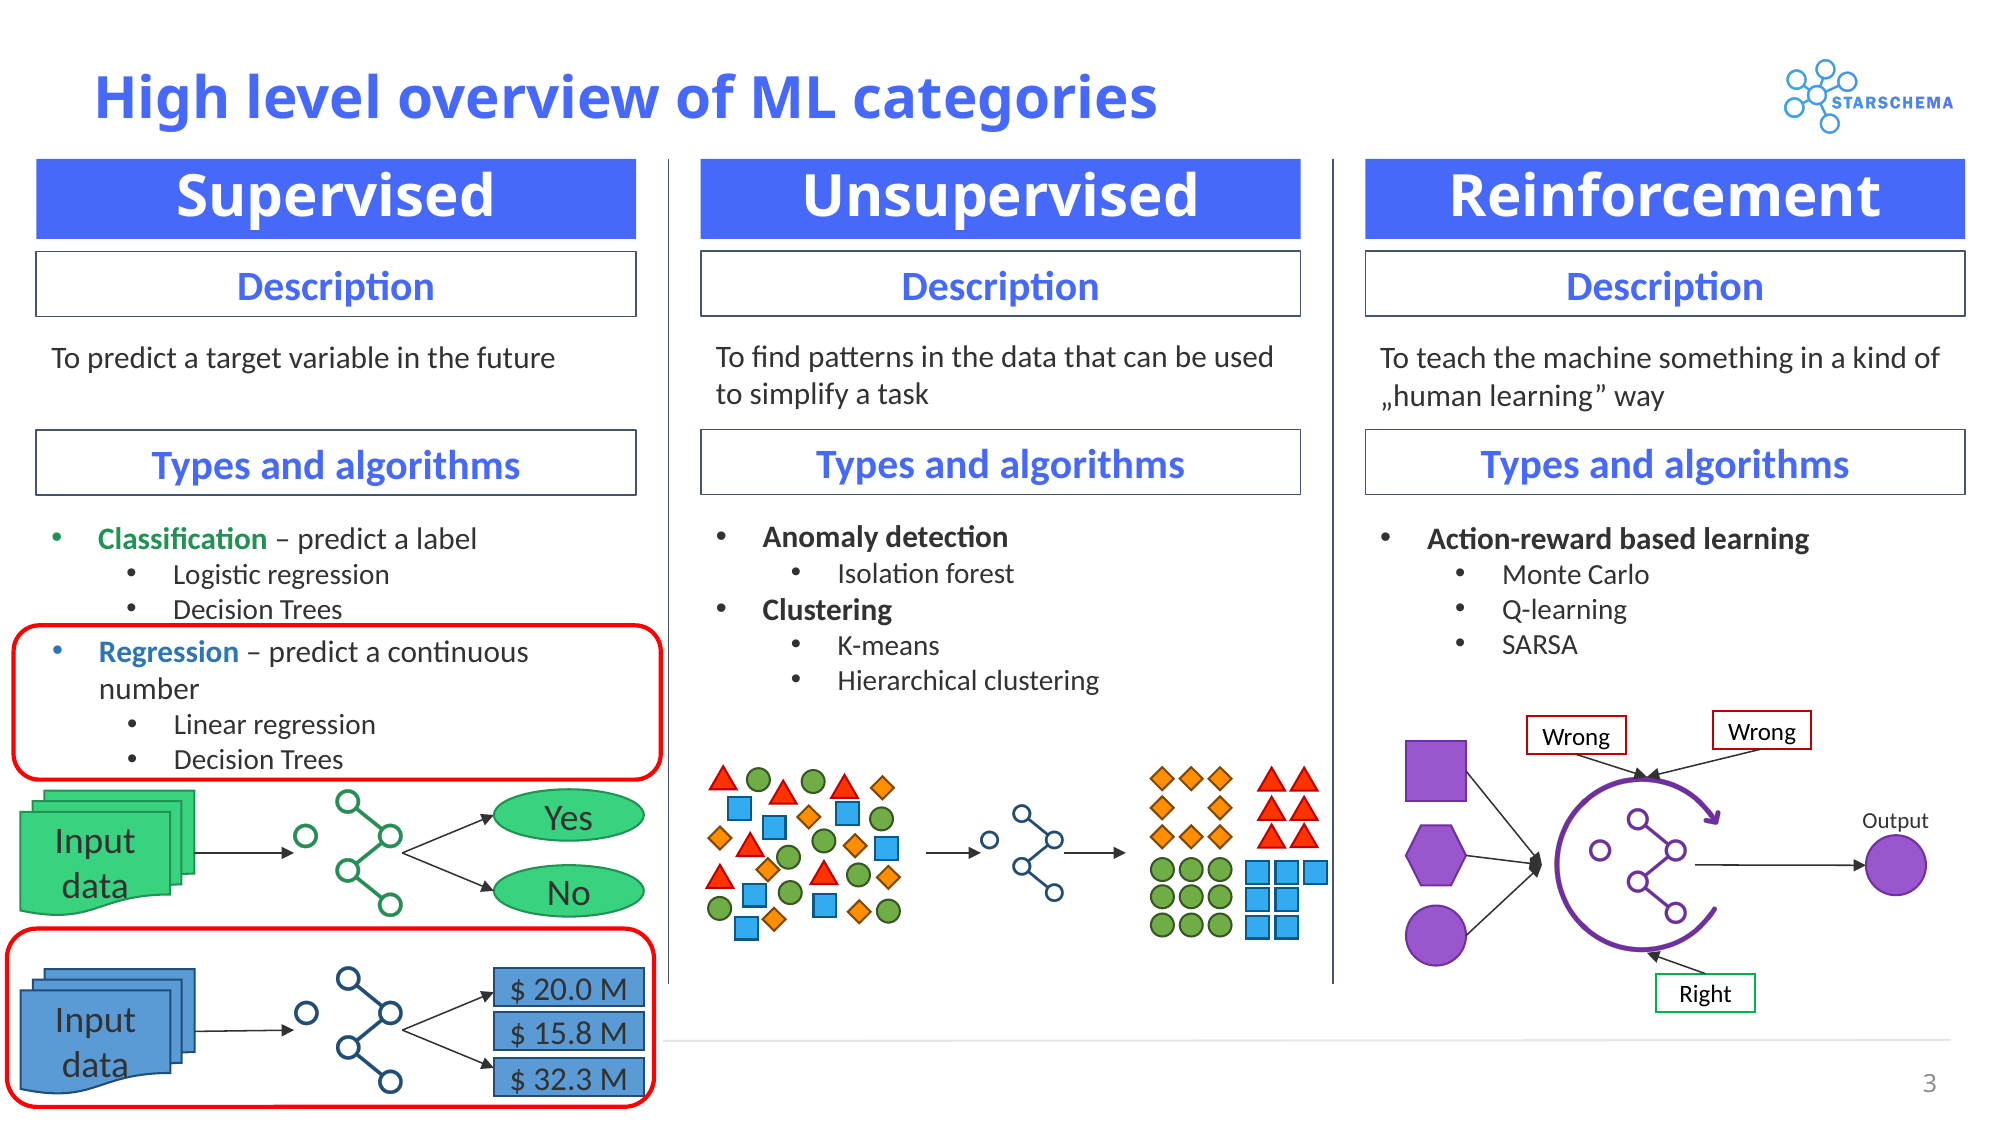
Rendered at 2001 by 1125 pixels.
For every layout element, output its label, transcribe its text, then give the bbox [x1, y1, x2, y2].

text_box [1847, 798, 1945, 896]
text_box [1406, 741, 1467, 802]
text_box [680, 751, 1327, 955]
text_box Description [36, 251, 637, 317]
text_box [1646, 748, 1763, 778]
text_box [2, 947, 663, 1116]
text_box To find patterns in the data that can be used to simplify a task [700, 328, 1301, 419]
text_box Wrong [1712, 710, 1812, 749]
text_box Reinforcement [1365, 158, 1966, 239]
text_box Action-reward based learning Monte Carlo Q-learning SARSA [1365, 510, 1966, 668]
text_box Right [1655, 973, 1755, 1012]
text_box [1575, 754, 1641, 778]
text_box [1465, 864, 1536, 936]
text_box Description [700, 251, 1301, 317]
text_box To teach the machine something in a kind of „human learning” way [1365, 330, 1966, 420]
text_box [1646, 952, 1706, 974]
text_box Anomaly detection Isolation forest Clustering K-means Hierarchical clustering [700, 509, 1301, 739]
text_box Description [1365, 251, 1966, 317]
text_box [1466, 771, 1543, 853]
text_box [1465, 855, 1536, 864]
text_box [1405, 825, 1461, 886]
text_box Classification – predict a label Logistic regression Decision Trees [36, 510, 637, 623]
title High level overview of ML categories [78, 59, 1755, 140]
text_box Types and algorithms [700, 429, 1301, 495]
text_box Wrong [1526, 716, 1626, 755]
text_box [1, 768, 663, 937]
list Supervised [36, 158, 637, 239]
text_box Types and algorithms [36, 430, 637, 496]
slide_number 3 [1772, 1062, 1953, 1107]
text_box To predict a target variable in the future [36, 330, 637, 383]
text_box [11, 623, 663, 767]
text_box Unsupervised [700, 158, 1301, 239]
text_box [1541, 776, 1759, 954]
text_box [1405, 905, 1466, 966]
text_box Types and algorithms [1365, 429, 1966, 495]
picture [1784, 59, 1953, 134]
